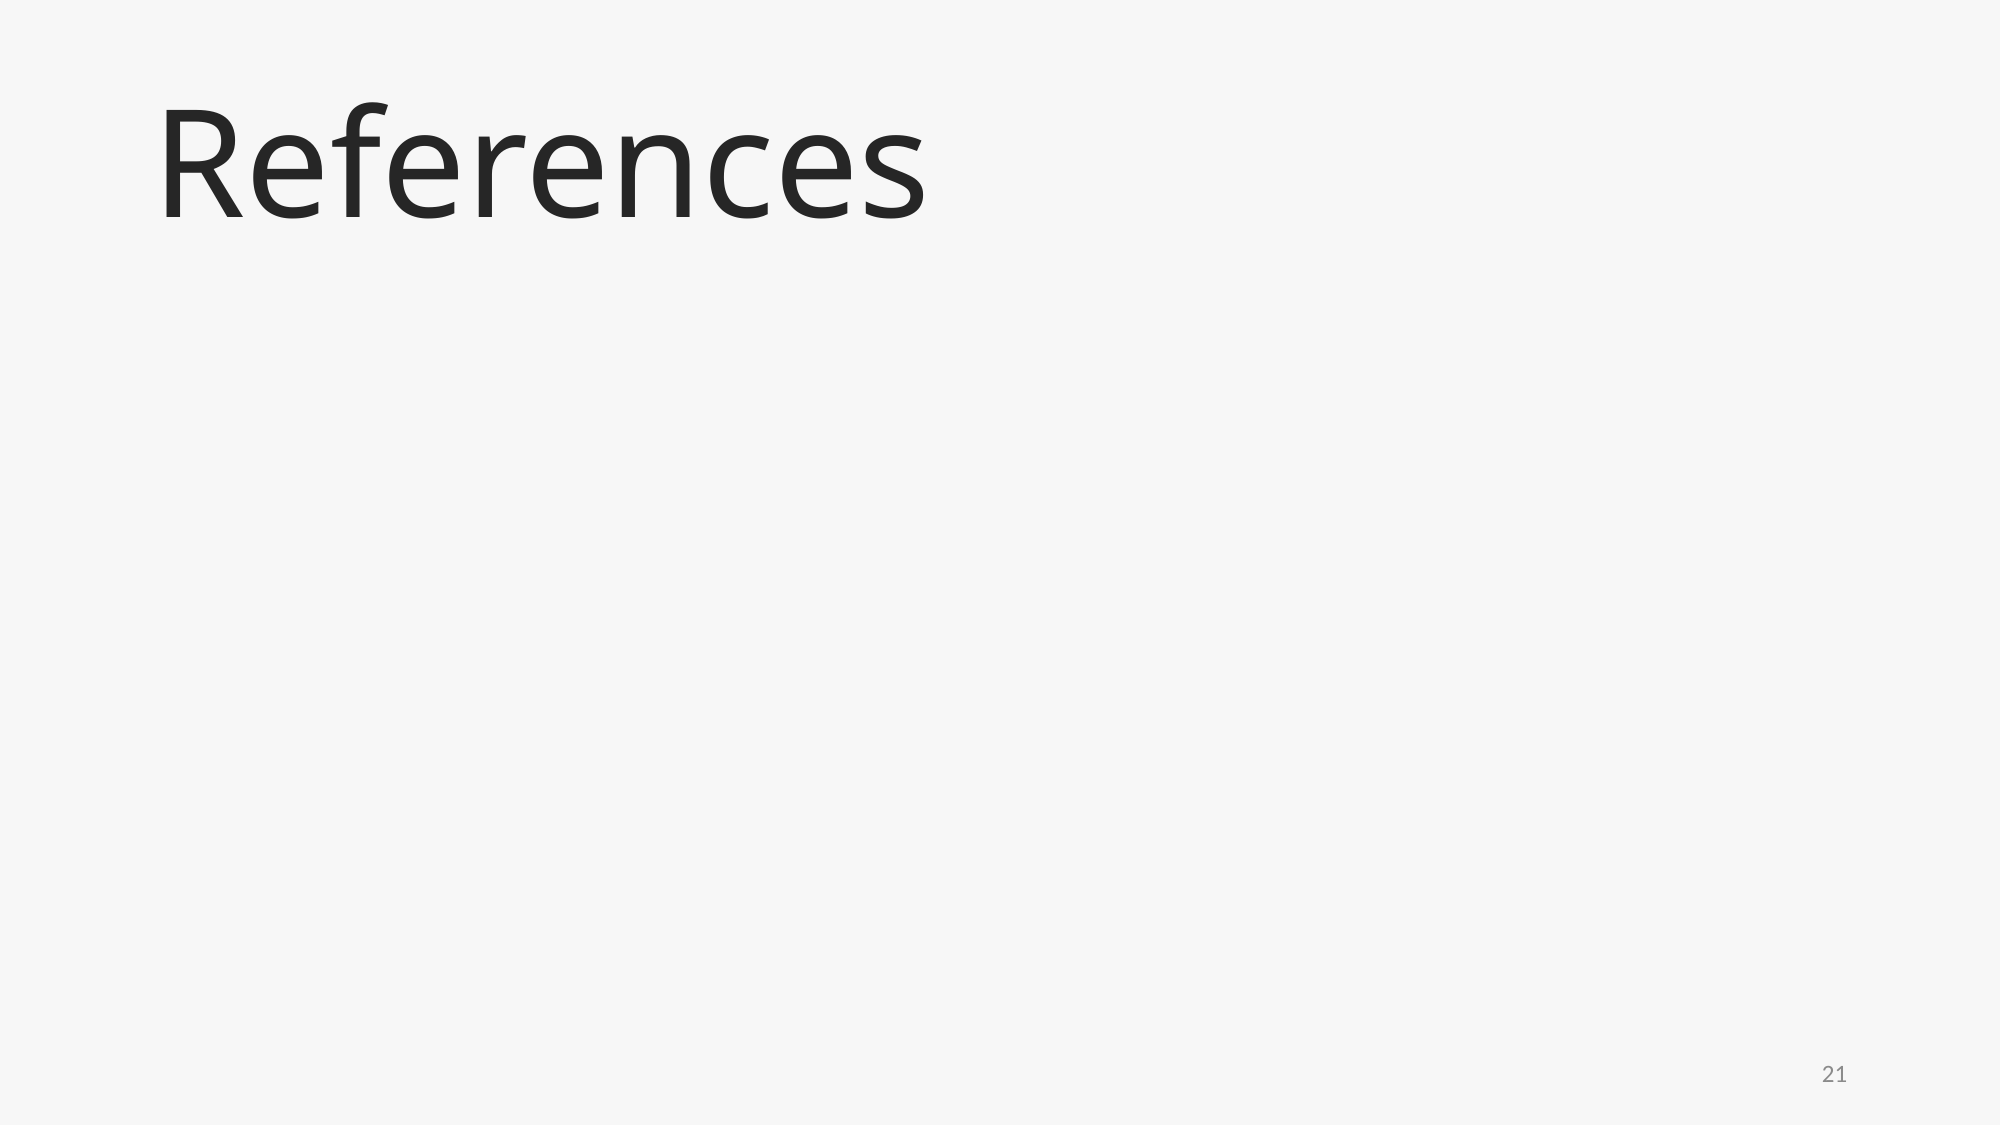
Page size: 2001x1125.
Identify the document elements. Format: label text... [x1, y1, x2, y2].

slide_number 21 [1412, 1042, 1863, 1103]
title References [137, 59, 1863, 278]
